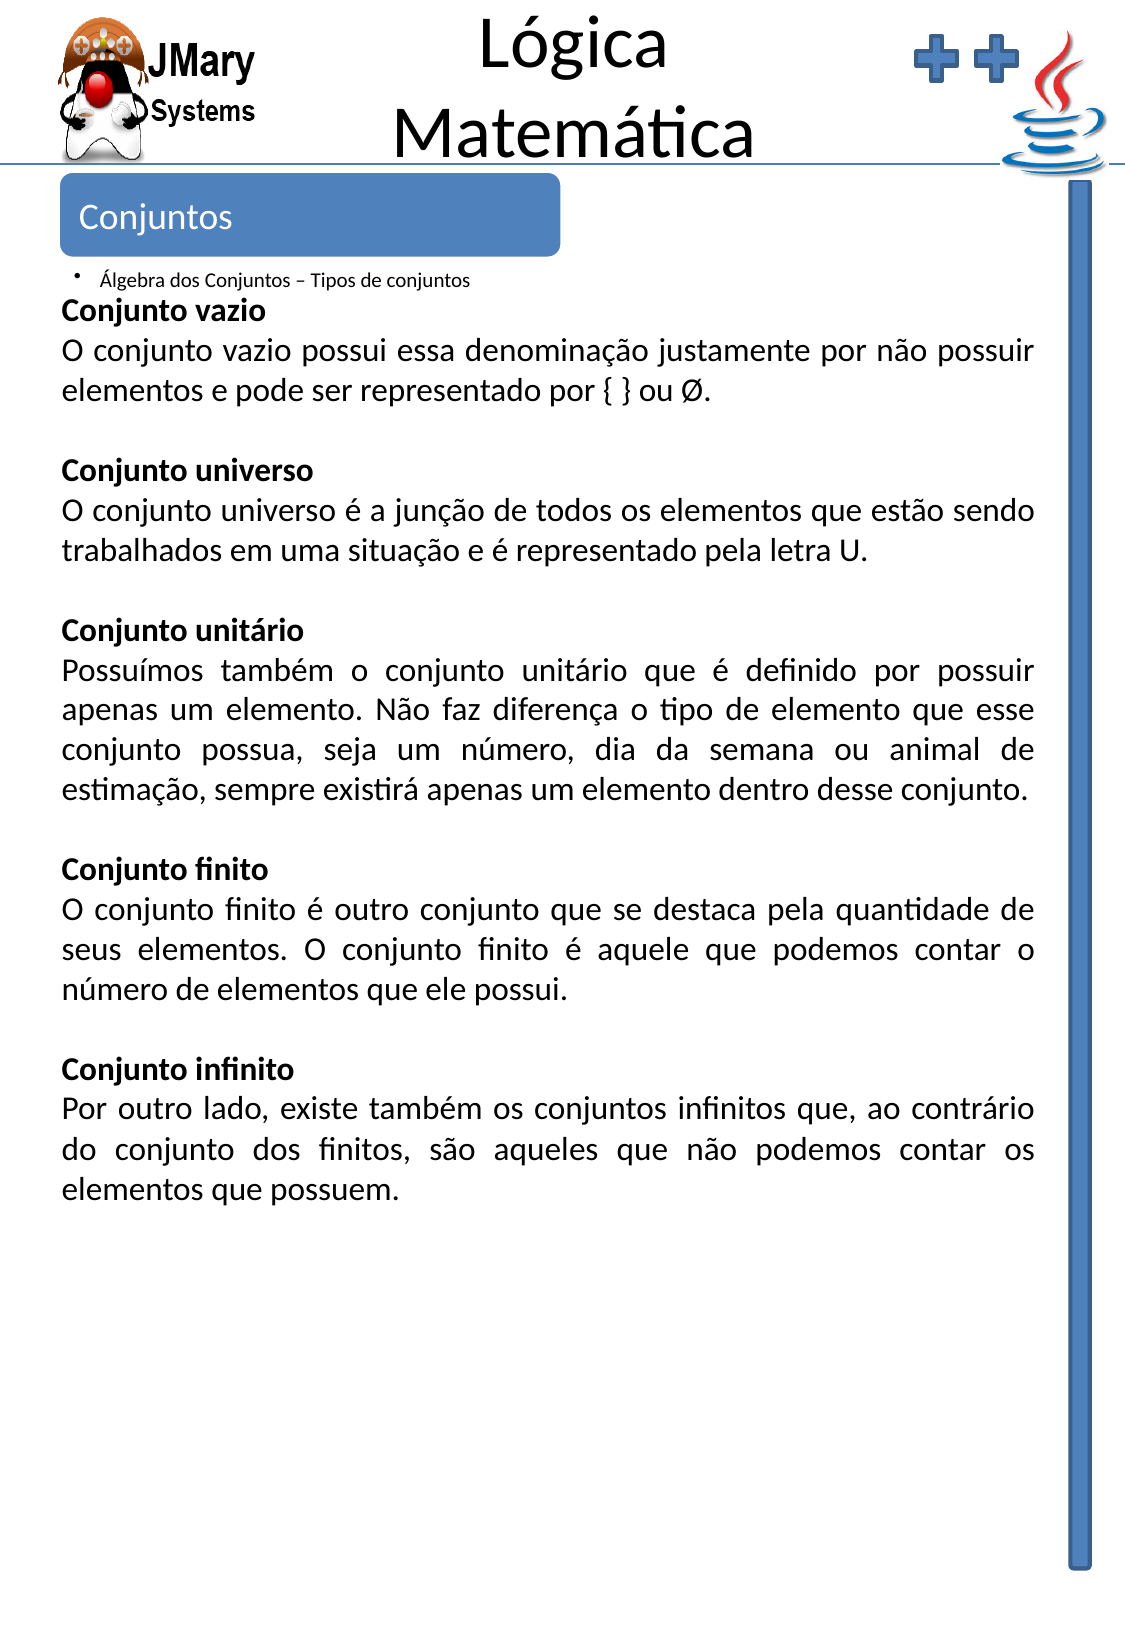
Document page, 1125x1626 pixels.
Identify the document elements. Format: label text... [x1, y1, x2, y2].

picture [46, 15, 258, 163]
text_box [57, 170, 563, 300]
text_box [914, 34, 959, 83]
picture [1000, 28, 1110, 180]
text_box Lógica Matemática [257, 0, 891, 163]
text_box [1068, 188, 1092, 1571]
text_box Conjunto vazio O conjunto vazio possui essa denominação justamente por não possuir elementos e pode ser representado por { } ou Ø. Conjunto universo O conjunto universo é a junção de todos os elementos que estão sendo trabalhados em uma situação e é representado pela letra U. Conjunto unitário Possuímos também o conjunto unitário que é definido por possuir apenas um elemento. Não faz diferença o tipo de elemento que esse conjunto possua, seja um número, dia da semana ou animal de estimação, sempre existirá apenas um elemento dentro desse conjunto. Conjunto finito O conjunto finito é outro conjunto que se destaca pela quantidade de seus elementos. O conjunto finito é aquele que podemos contar o número de elementos que ele possui. Conjunto infinito Por outro lado, existe também os conjuntos infinitos que, ao contrário do conjunto dos finitos, são aqueles que não podemos contar os elementos que possuem. [46, 280, 1052, 1569]
text_box [974, 34, 995, 83]
